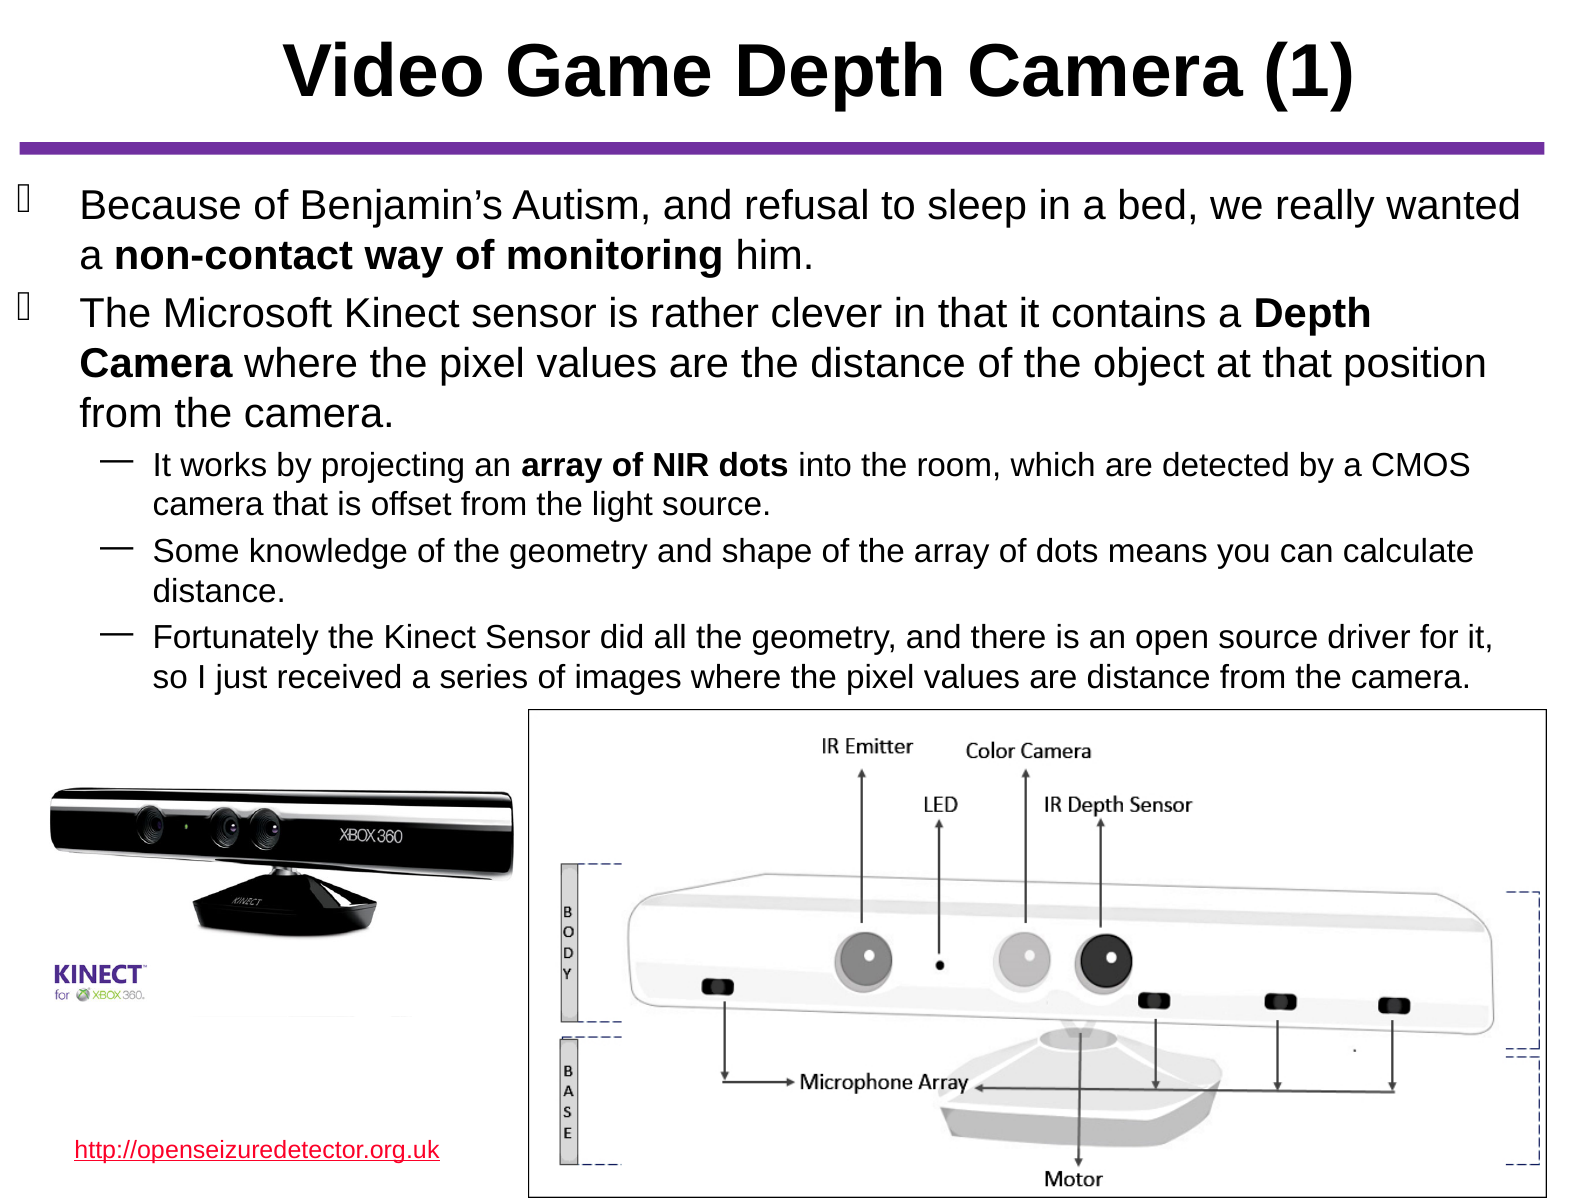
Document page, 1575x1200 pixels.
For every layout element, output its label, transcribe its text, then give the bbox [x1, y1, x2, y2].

title Video Game Depth Camera (1) [91, 0, 1547, 149]
list Because of Benjamin’s Autism, and refusal to sleep in a bed, we really wanted a non-contact way of monitoring him. The Microsoft Kinect sensor is rather clever in that it contains a Depth Camera where the pixel values are the distance of the object at that position from the camera. It works by projecting an array of NIR dots into the room, which are detected by a CMOS camera that is offset from the light source. Some knowledge of the geometry and shape of the array of dots means you can calculate distance. Fortunately the Kinect Sensor did all the geometry, and there is an open source driver for it, so I just received a series of images where the pixel values are distance from the camera. [0, 169, 1547, 722]
picture [49, 708, 515, 1017]
picture [528, 708, 1547, 1199]
